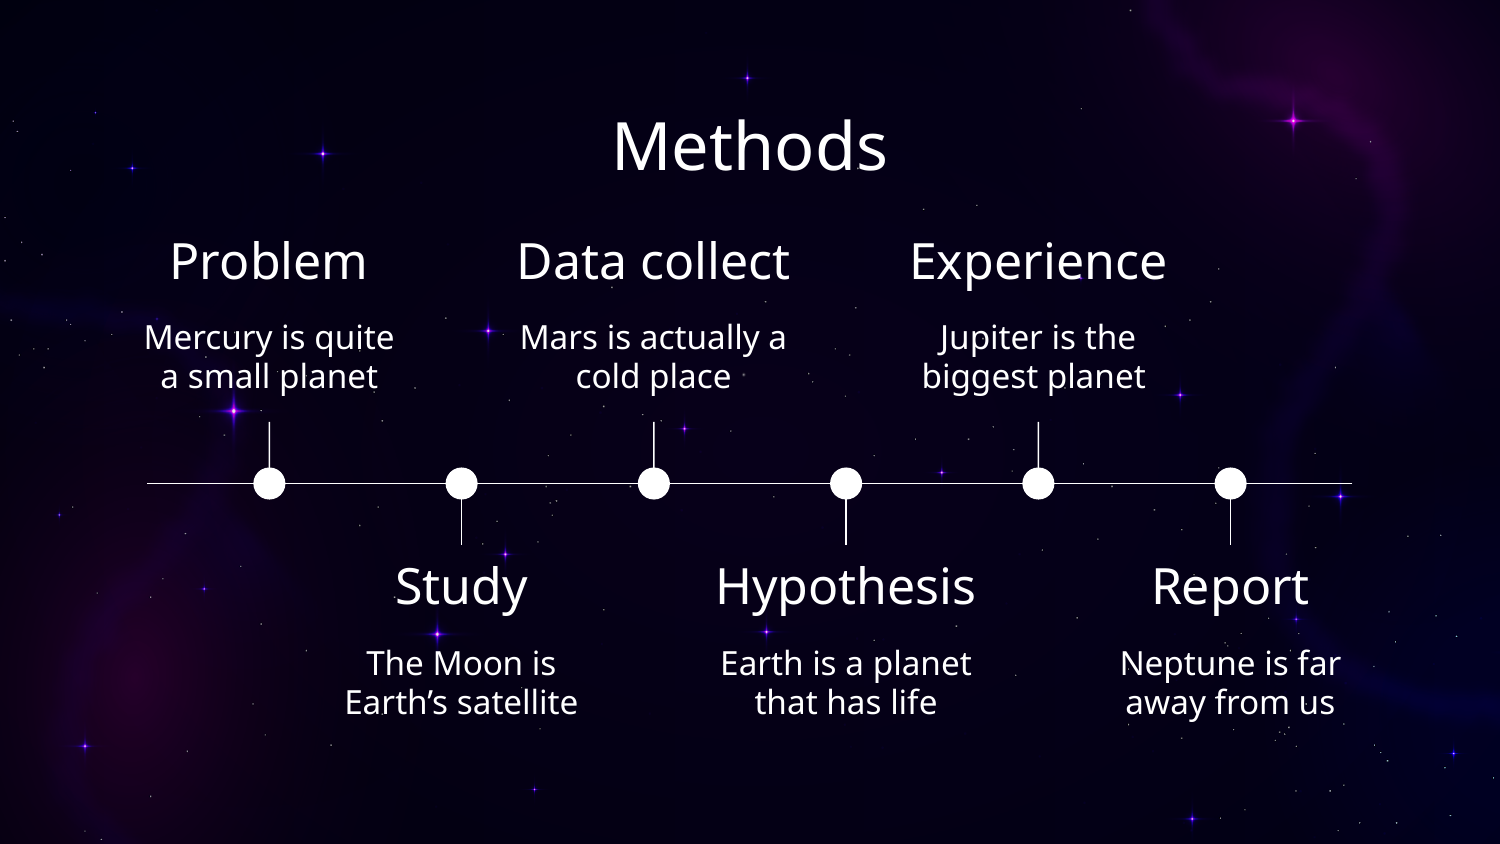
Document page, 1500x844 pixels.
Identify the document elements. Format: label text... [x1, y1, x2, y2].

text_box Data collect [501, 220, 807, 300]
text_box [1215, 468, 1246, 499]
text_box Neptune is far away from us [1078, 626, 1383, 721]
text_box Report [1078, 545, 1383, 626]
picture [0, 0, 1500, 844]
text_box Experience [885, 220, 1191, 300]
text_box [446, 468, 477, 499]
text_box Mercury is quite a small planet [116, 300, 422, 422]
text_box Hypothesis [693, 545, 999, 626]
title Methods [116, 88, 1383, 183]
text_box Study [309, 545, 614, 626]
text_box [830, 468, 862, 499]
text_box Mars is actually a cold place [501, 300, 807, 422]
text_box Jupiter is the biggest planet [885, 300, 1191, 422]
text_box Problem [116, 220, 422, 300]
text_box [1023, 469, 1054, 499]
text_box [254, 469, 285, 499]
text_box The Moon is Earth’s satellite [309, 626, 614, 721]
text_box [638, 469, 670, 499]
text_box Earth is a planet that has life [693, 626, 999, 721]
